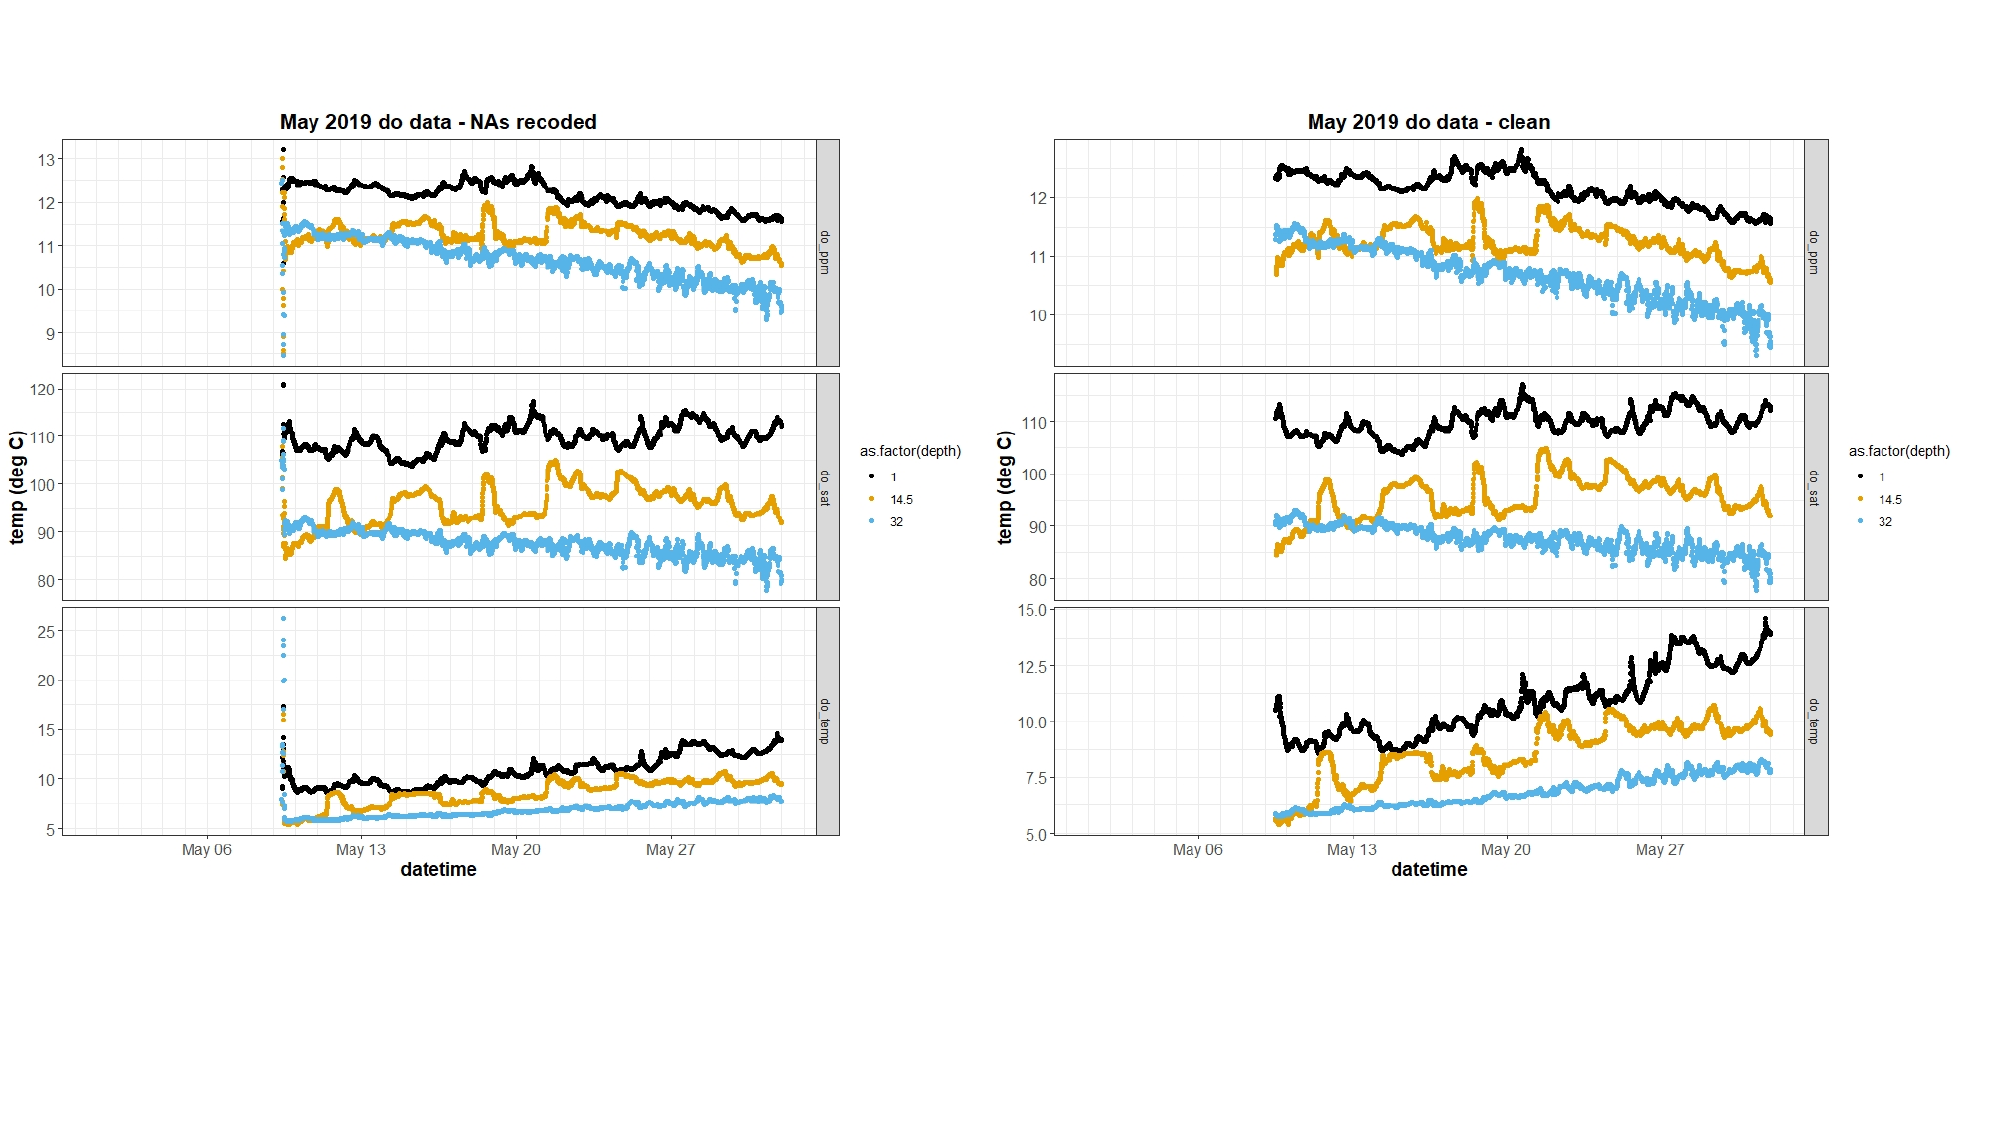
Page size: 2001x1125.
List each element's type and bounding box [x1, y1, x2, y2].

picture [988, 105, 1964, 886]
picture [0, 105, 975, 886]
